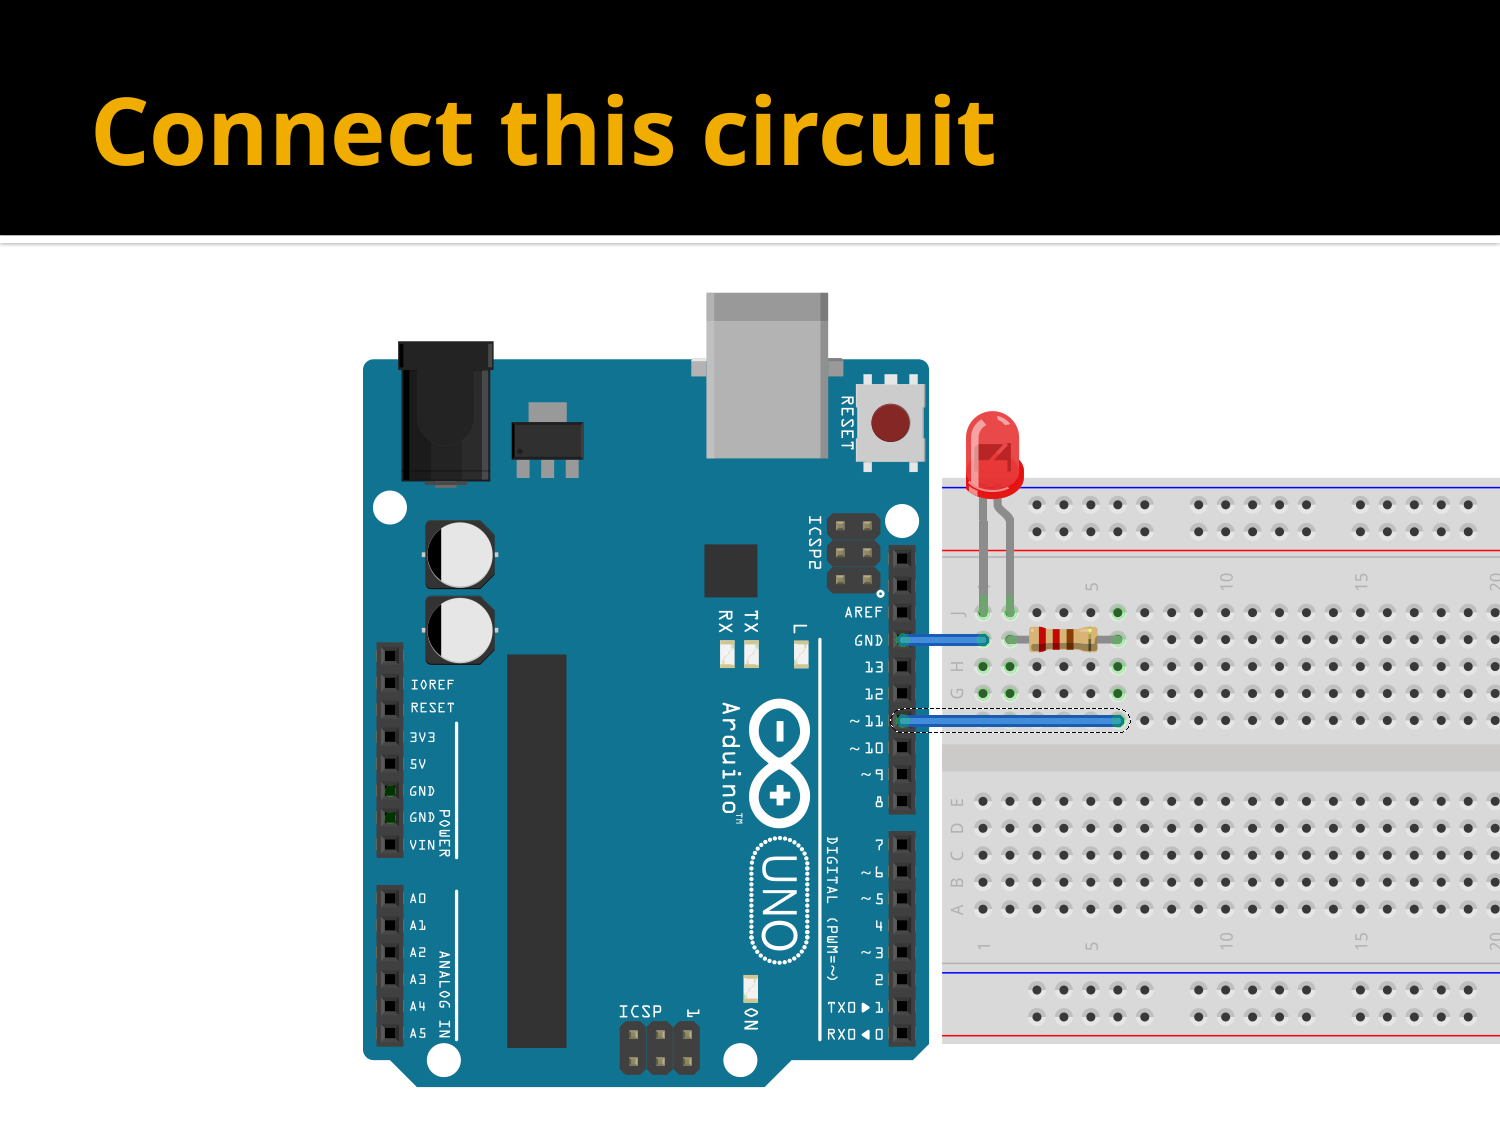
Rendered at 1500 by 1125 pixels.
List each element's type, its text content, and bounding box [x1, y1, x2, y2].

title Connect this circuit [75, 25, 1425, 231]
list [363, 292, 1500, 1125]
